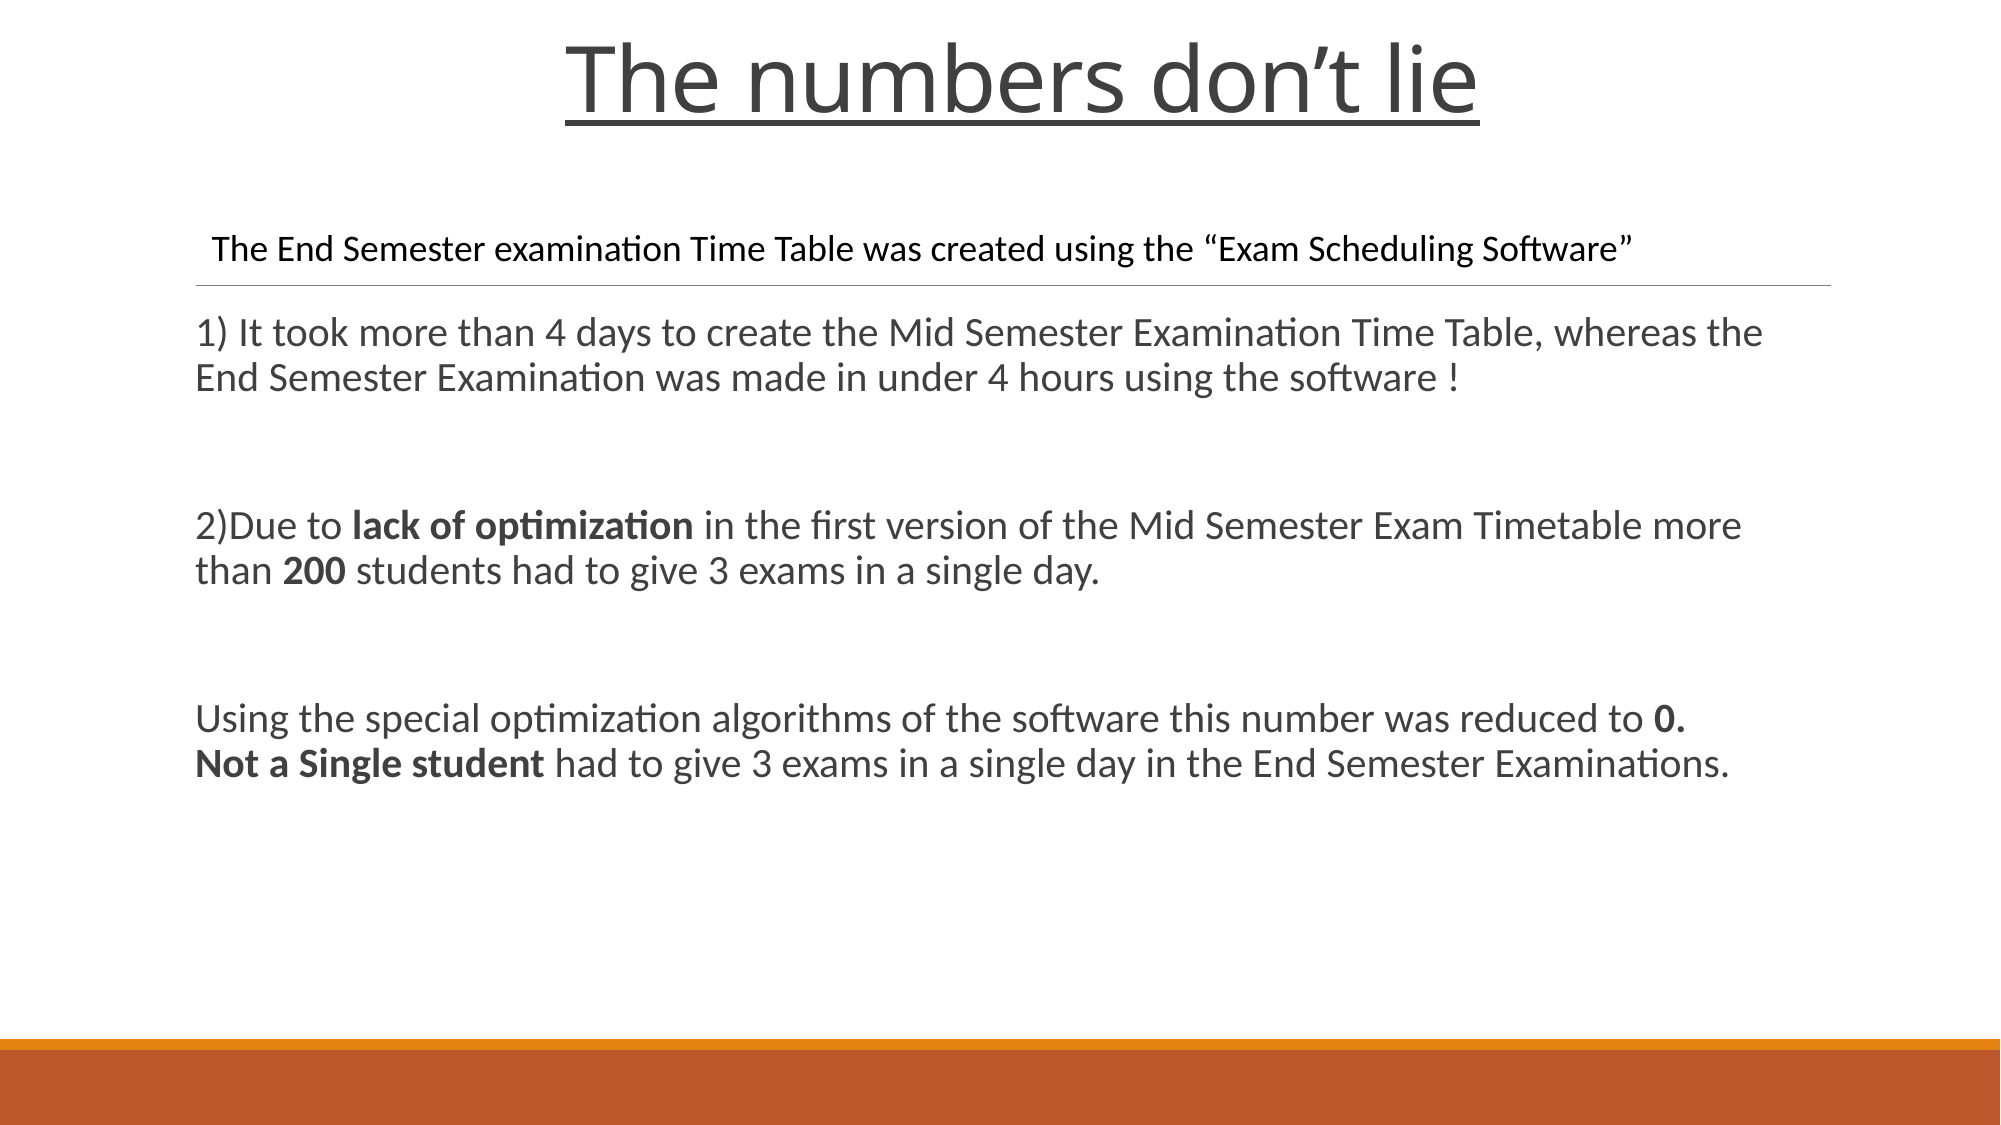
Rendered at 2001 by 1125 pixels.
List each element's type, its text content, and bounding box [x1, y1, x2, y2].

title The numbers don’t lie [550, 0, 1502, 140]
list 1) It took more than 4 days to create the Mid Semester Examination Time Table, whereas the End Semester Examination was made in under 4 hours using the software ! 2)Due to lack of optimization in the first version of the Mid Semester Exam Timetable more than 200 students had to give 3 exams in a single day. Using the special optimization algorithms of the software this number was reduced to 0. Not a Single student had to give 3 exams in a single day in the End Semester Examinations. [180, 302, 1830, 963]
text_box The End Semester examination Time Table was created using the “Exam Scheduling Software” [196, 216, 1855, 277]
